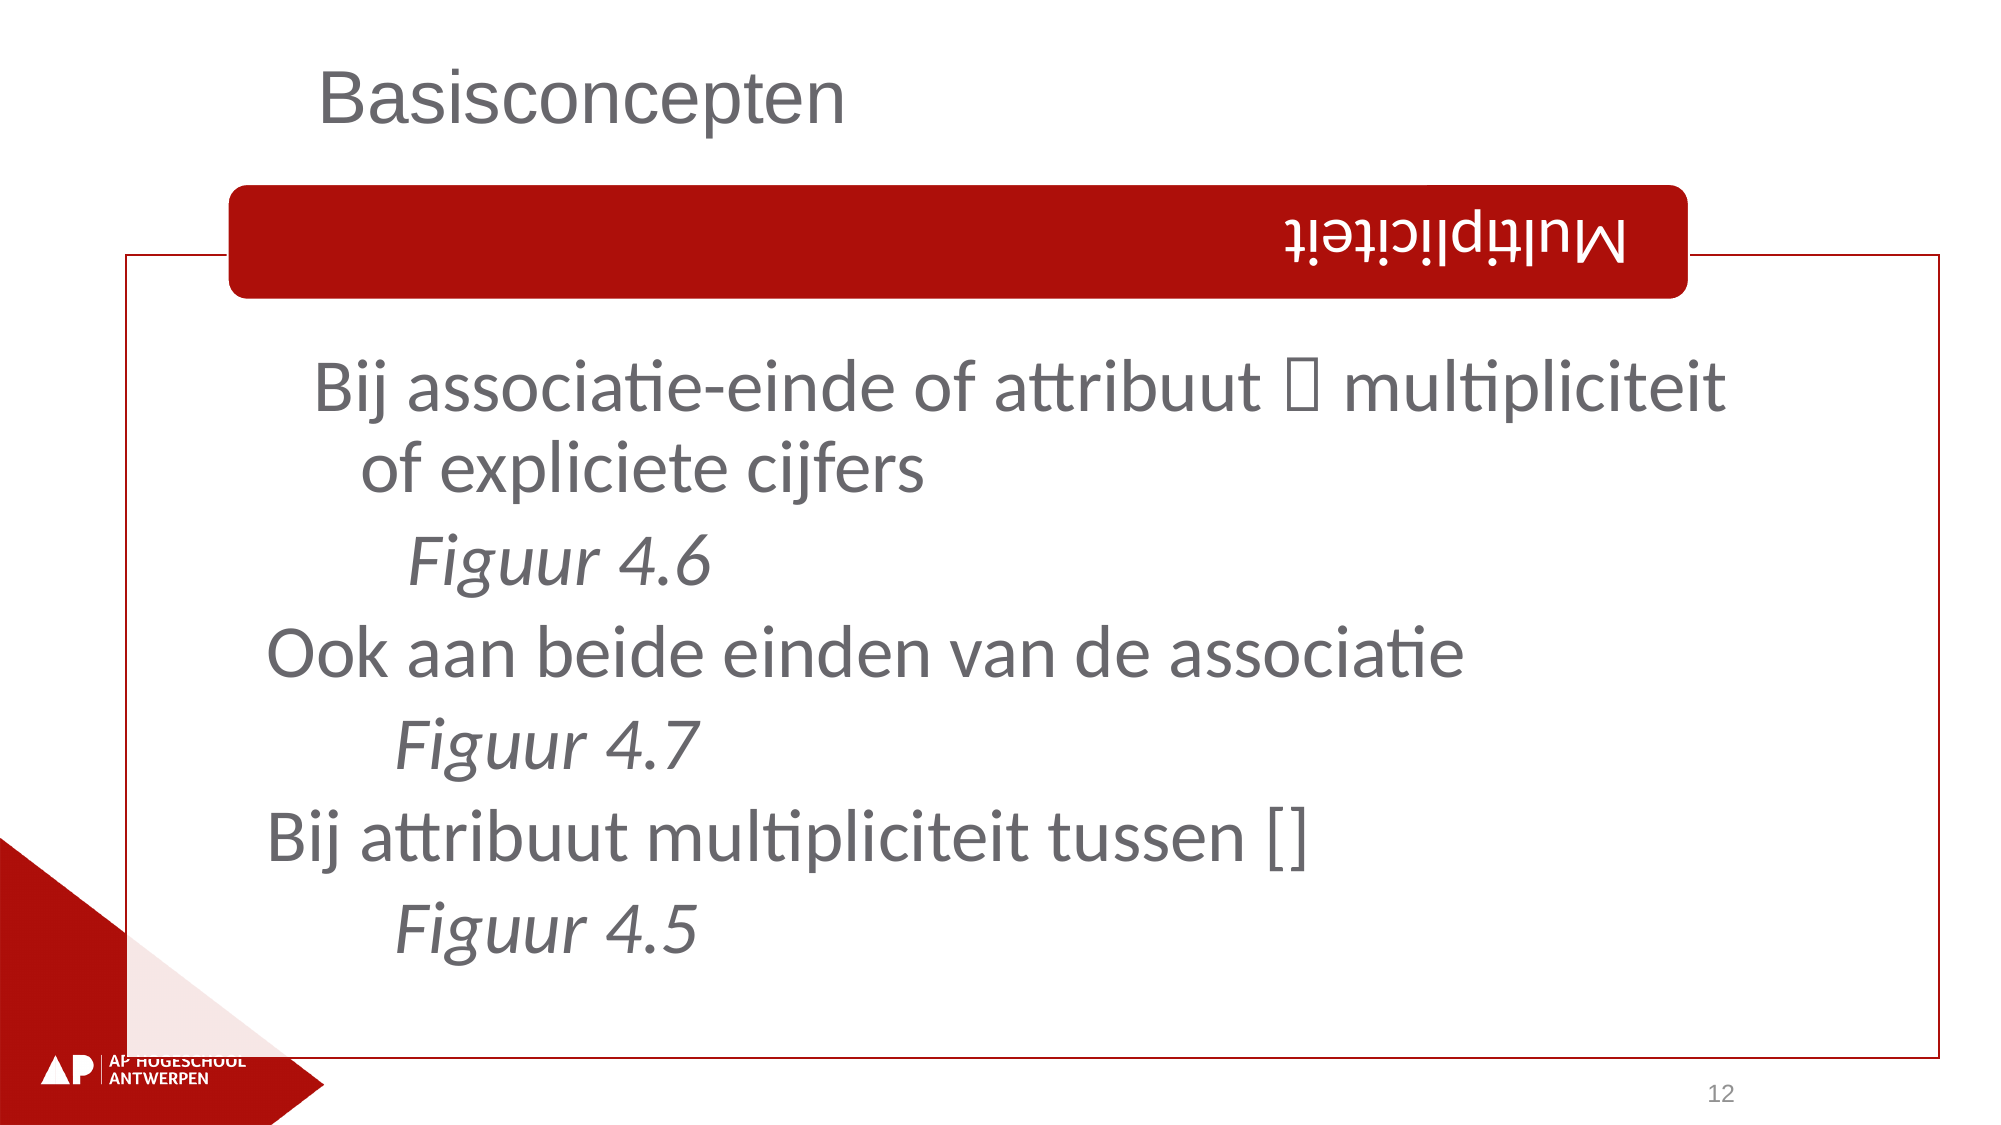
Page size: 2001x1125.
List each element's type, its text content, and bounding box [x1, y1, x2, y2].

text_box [125, 184, 1940, 1094]
text_box 12 [1400, 1094, 1750, 1122]
picture [0, 831, 328, 1125]
text_box Basisconcepten [303, 0, 1733, 184]
